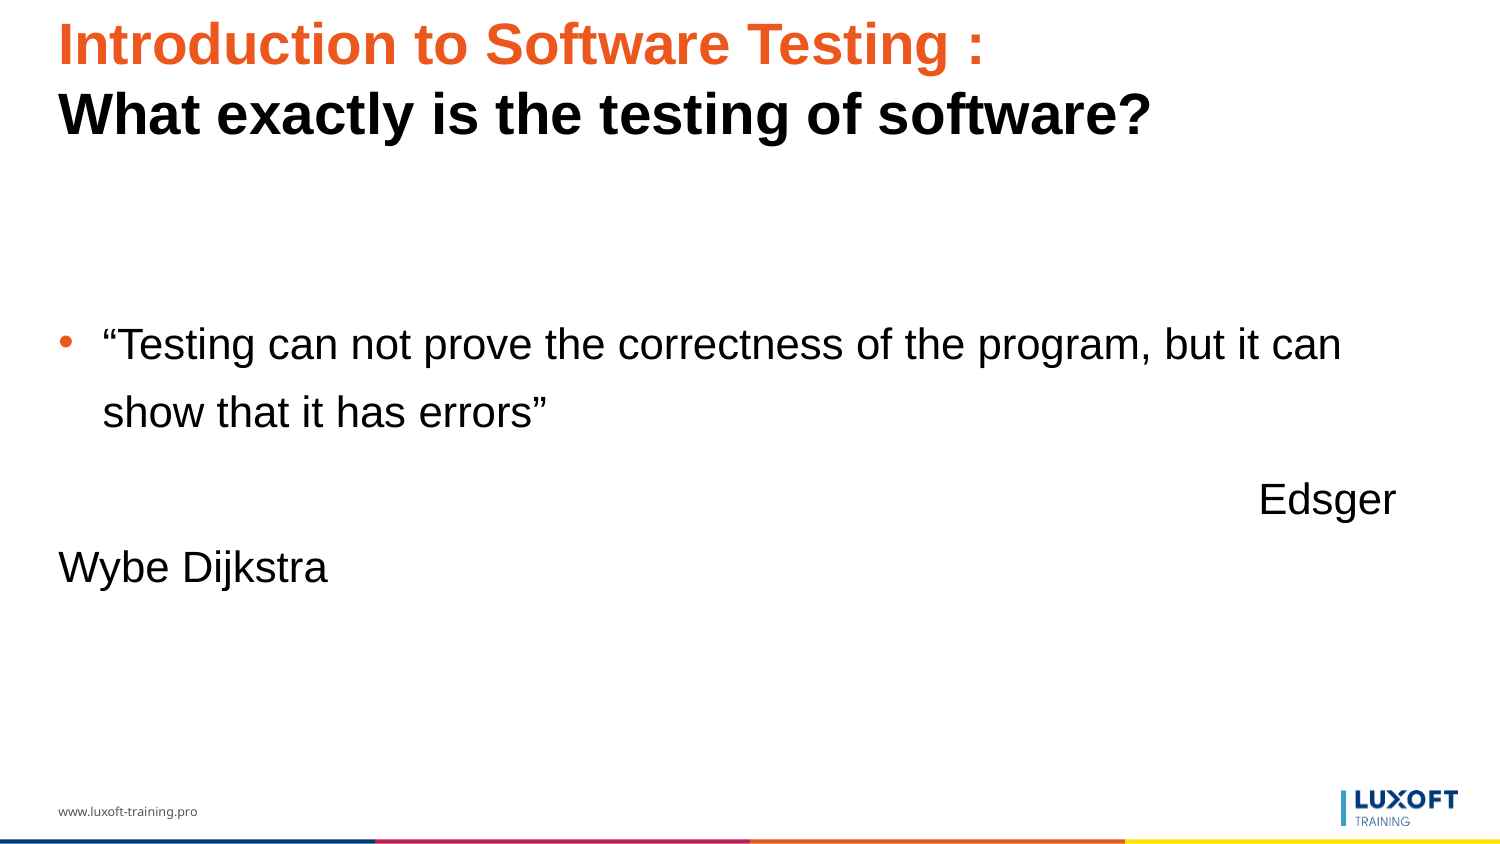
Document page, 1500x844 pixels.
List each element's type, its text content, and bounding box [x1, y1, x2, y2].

picture [1341, 790, 1458, 826]
title Introduction to Software Testing : What exactly is the testing of software? [47, 44, 1457, 107]
list “Testing can not prove the correctness of the program, but it can show that it has errors” Edsger Wybe Dijkstra [47, 294, 1457, 571]
